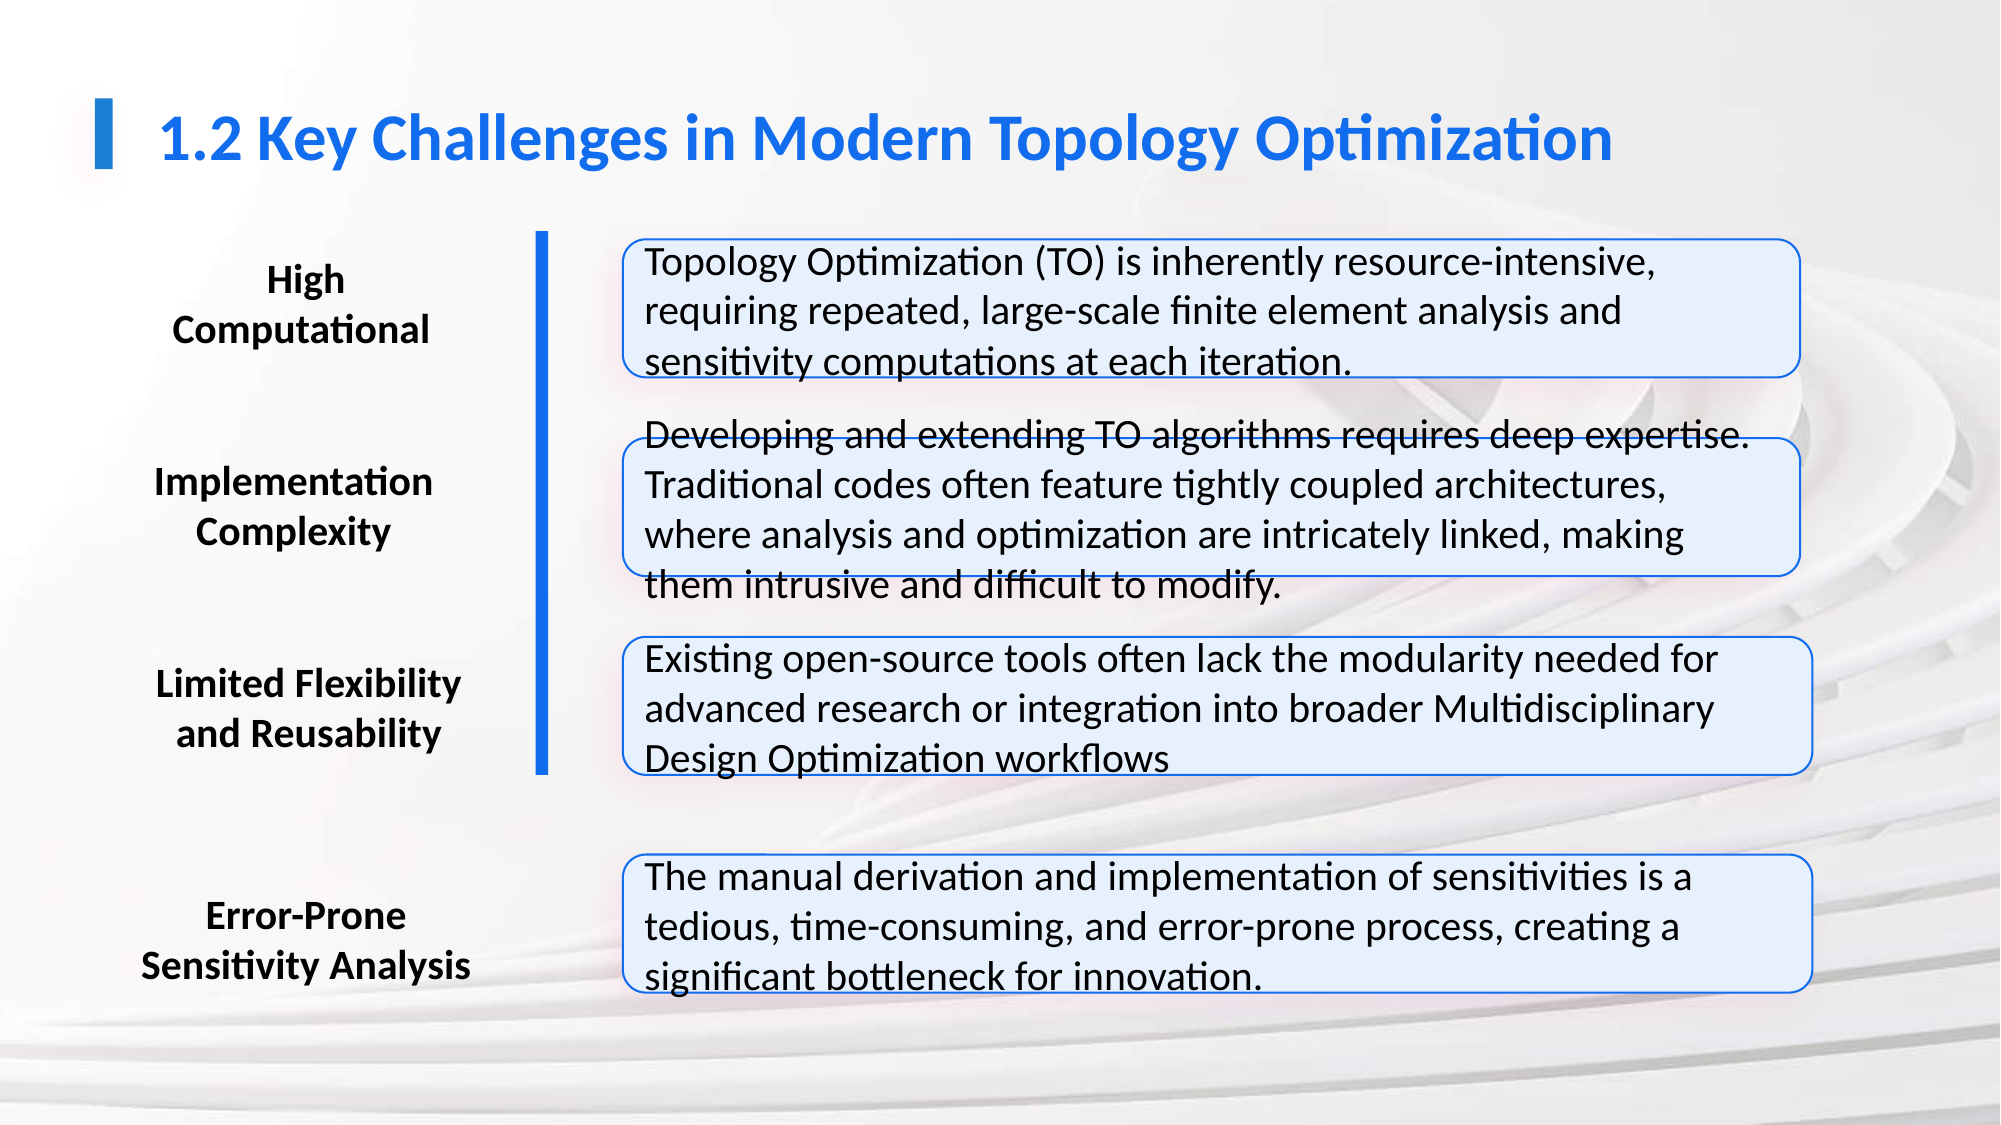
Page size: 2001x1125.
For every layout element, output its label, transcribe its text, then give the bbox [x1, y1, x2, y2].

text_box [535, 231, 549, 775]
text_box Developing and extending TO algorithms requires deep expertise. Traditional codes often feature tightly coupled architectures, where analysis and optimization are intricately linked, making them intrusive and difficult to modify. [621, 437, 1802, 578]
text_box Existing open-source tools often lack the modularity needed for advanced research or integration into broader Multidisciplinary Design Optimization workflows [621, 635, 1814, 776]
picture [0, 0, 2000, 1125]
text_box Error-Prone Sensitivity Analysis [116, 880, 496, 996]
text_box High Computational [142, 244, 470, 360]
text_box Implementation Complexity [117, 446, 470, 562]
text_box Topology Optimization (TO) is inherently resource-intensive, requiring repeated, large-scale finite element analysis and sensitivity computations at each iteration. [621, 238, 1802, 379]
text_box Limited Flexibility and Reusability [119, 648, 499, 764]
text_box The manual derivation and implementation of sensitivities is a tedious, time-consuming, and error-prone process, creating a significant bottleneck for innovation. [621, 853, 1814, 994]
title 1.2 Key Challenges in Modern Topology Optimization [142, 85, 1886, 182]
